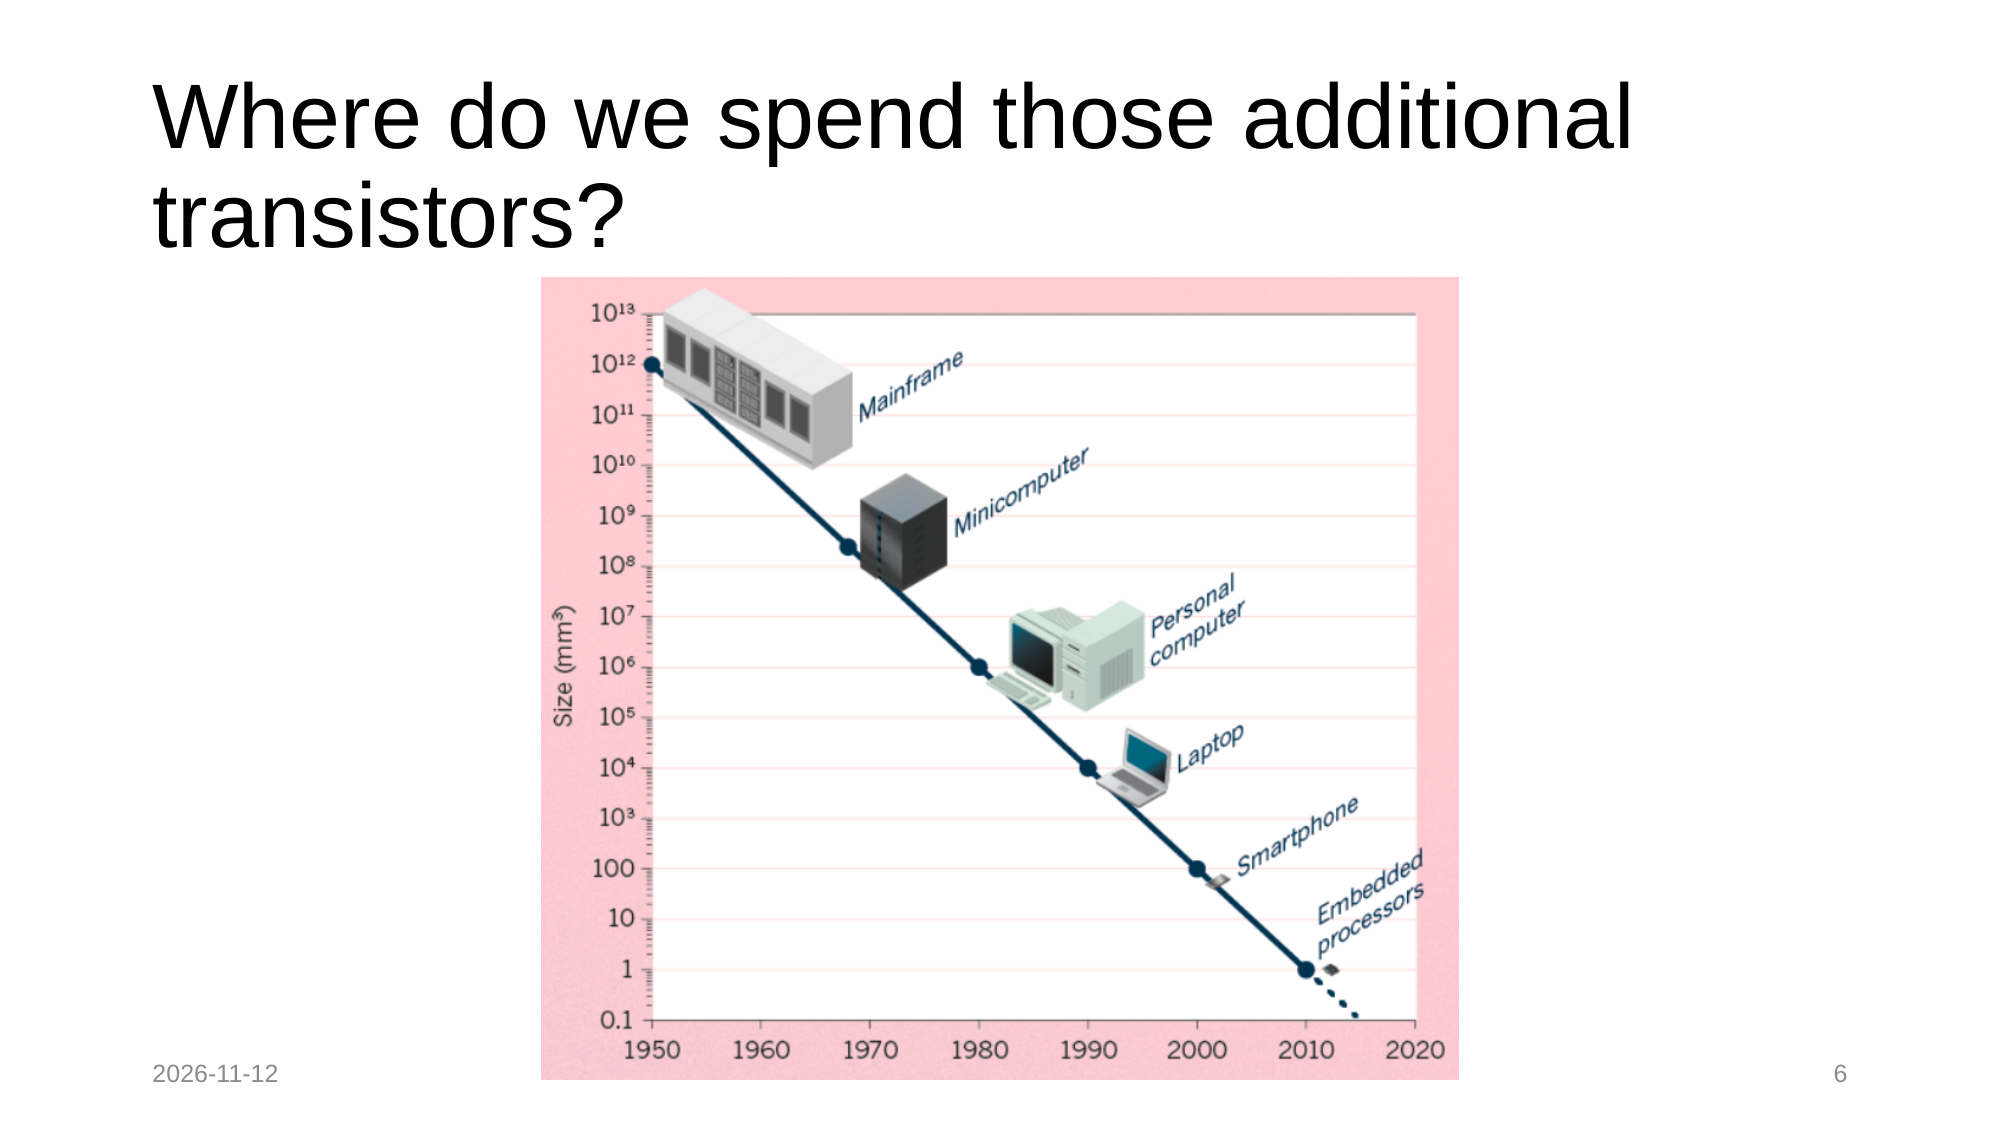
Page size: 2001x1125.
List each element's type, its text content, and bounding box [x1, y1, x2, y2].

slide_number 6 [1412, 1042, 1863, 1103]
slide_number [137, 1042, 588, 1103]
picture [541, 277, 1459, 1080]
title Where do we spend those additional transistors? [137, 59, 1987, 278]
